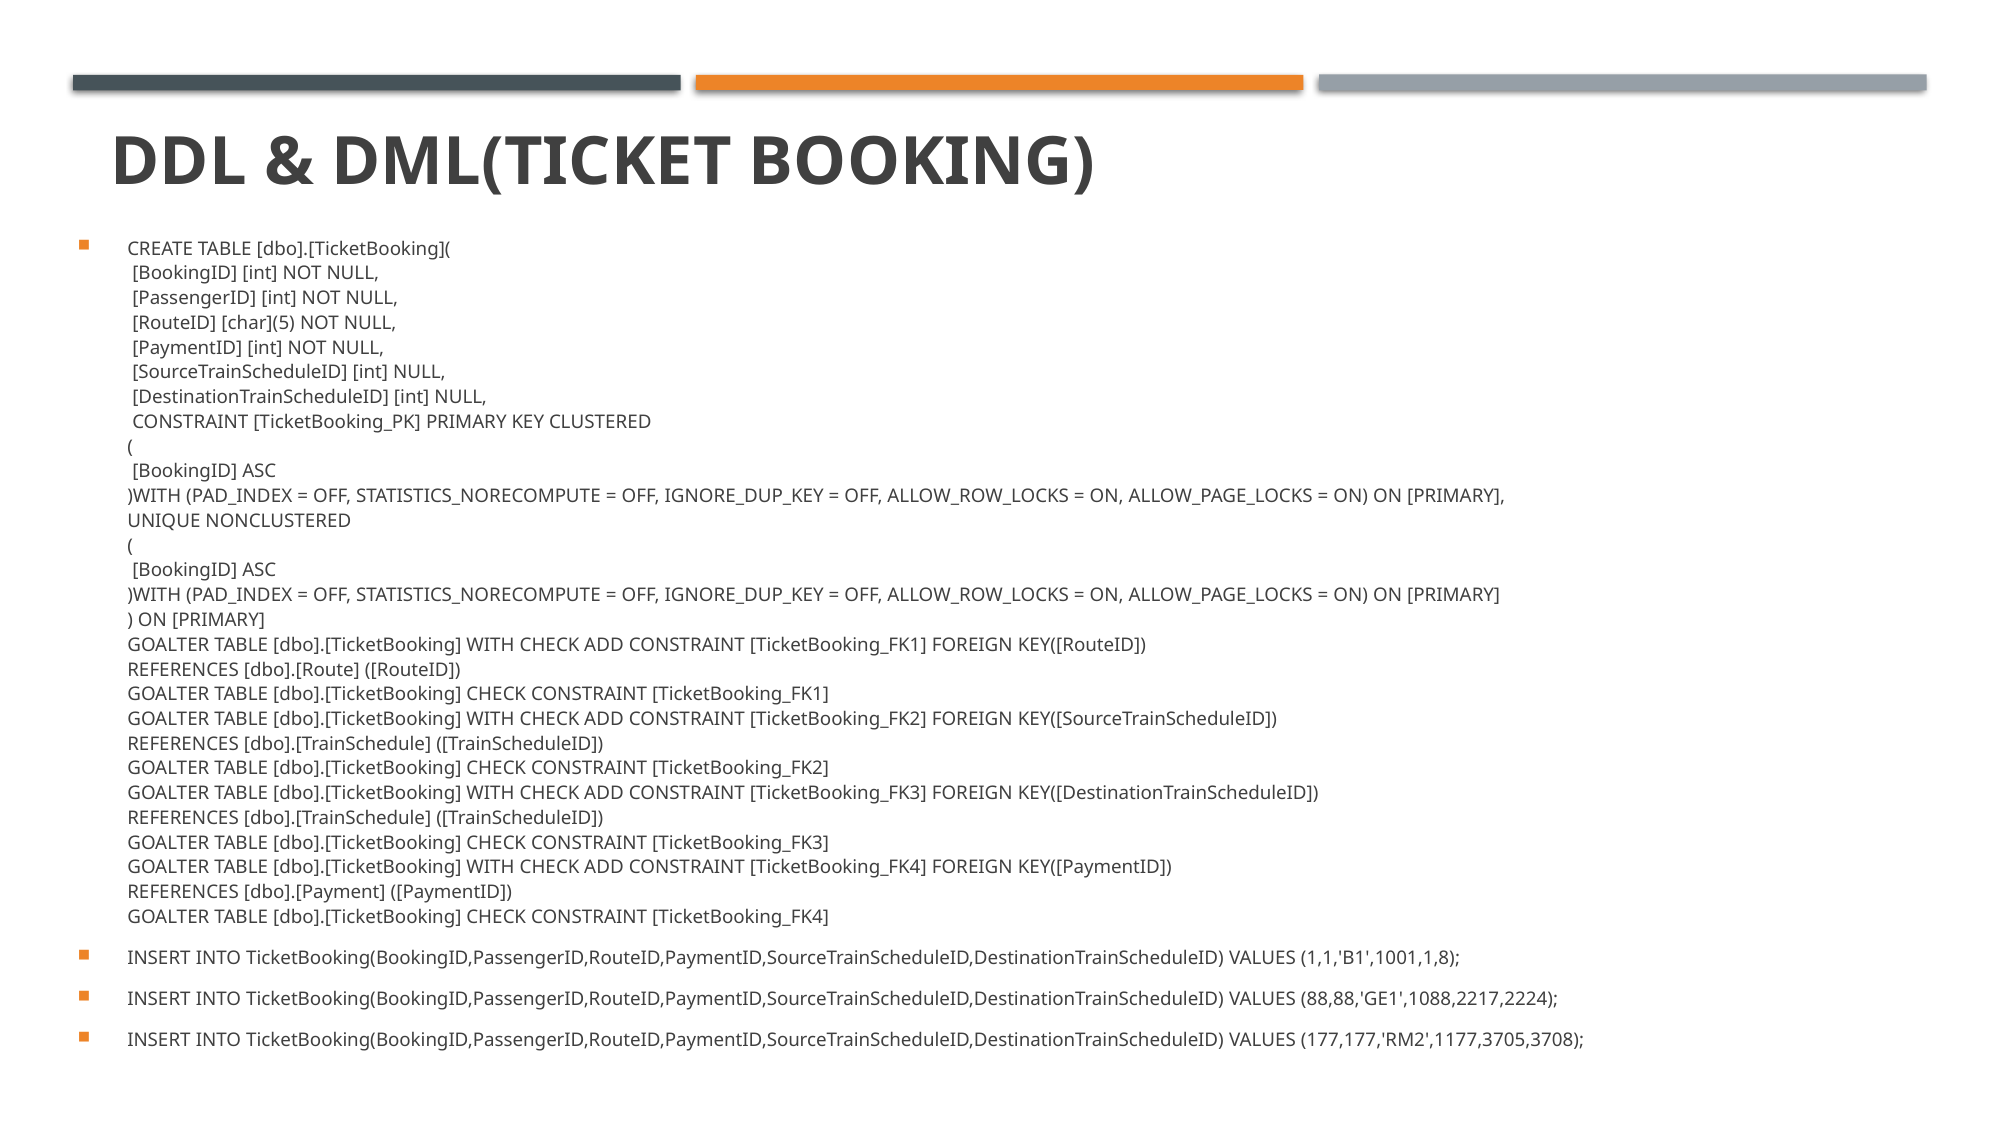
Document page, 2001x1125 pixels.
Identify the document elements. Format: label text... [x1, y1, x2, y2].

title DDL & DML(tICKET BOOKING) [95, 115, 1905, 207]
list CREATE TABLE [dbo].[TicketBooking]( [BookingID] [int] NOT NULL, [PassengerID] [int] NOT NULL, [RouteID] [char](5) NOT NULL, [PaymentID] [int] NOT NULL, [SourceTrainScheduleID] [int] NULL, [DestinationTrainScheduleID] [int] NULL, CONSTRAINT [TicketBooking_PK] PRIMARY KEY CLUSTERED ( [BookingID] ASC )WITH (PAD_INDEX = OFF, STATISTICS_NORECOMPUTE = OFF, IGNORE_DUP_KEY = OFF, ALLOW_ROW_LOCKS = ON, ALLOW_PAGE_LOCKS = ON) ON [PRIMARY], UNIQUE NONCLUSTERED ( [BookingID] ASC )WITH (PAD_INDEX = OFF, STATISTICS_NORECOMPUTE = OFF, IGNORE_DUP_KEY = OFF, ALLOW_ROW_LOCKS = ON, ALLOW_PAGE_LOCKS = ON) ON [PRIMARY] ) ON [PRIMARY] GOALTER TABLE [dbo].[TicketBooking] WITH CHECK ADD CONSTRAINT [TicketBooking_FK1] FOREIGN KEY([RouteID]) REFERENCES [dbo].[Route] ([RouteID]) GOALTER TABLE [dbo].[TicketBooking] CHECK CONSTRAINT [TicketBooking_FK1] GOALTER TABLE [dbo].[TicketBooking] WITH CHECK ADD CONSTRAINT [TicketBooking_FK2] FOREIGN KEY([SourceTrainScheduleID]) REFERENCES [dbo].[TrainSchedule] ([TrainScheduleID]) GOALTER TABLE [dbo].[TicketBooking] CHECK CONSTRAINT [TicketBooking_FK2] GOALTER TABLE [dbo].[TicketBooking] WITH CHECK ADD CONSTRAINT [TicketBooking_FK3] FOREIGN KEY([DestinationTrainScheduleID]) REFERENCES [dbo].[TrainSchedule] ([TrainScheduleID]) GOALTER TABLE [dbo].[TicketBooking] CHECK CONSTRAINT [TicketBooking_FK3] GOALTER TABLE [dbo].[TicketBooking] WITH CHECK ADD CONSTRAINT [TicketBooking_FK4] FOREIGN KEY([PaymentID]) REFERENCES [dbo].[Payment] ([PaymentID]) GOALTER TABLE [dbo].[TicketBooking] CHECK CONSTRAINT [TicketBooking_FK4] INSERT INTO TicketBooking(BookingID,PassengerID,RouteID,PaymentID,SourceTrainScheduleID,DestinationTrainScheduleID) VALUES (1,1,'B1',1001,1,8); INSERT INTO TicketBooking(BookingID,PassengerID,RouteID,PaymentID,SourceTrainScheduleID,DestinationTrainScheduleID) VALUES (88,88,'GE1',1088,2217,2224); INSERT INTO TicketBooking(BookingID,PassengerID,RouteID,PaymentID,SourceTrainScheduleID,DestinationTrainScheduleID) VALUES (177,177,'RM2',1177,3705,3708); [62, 480, 1872, 886]
